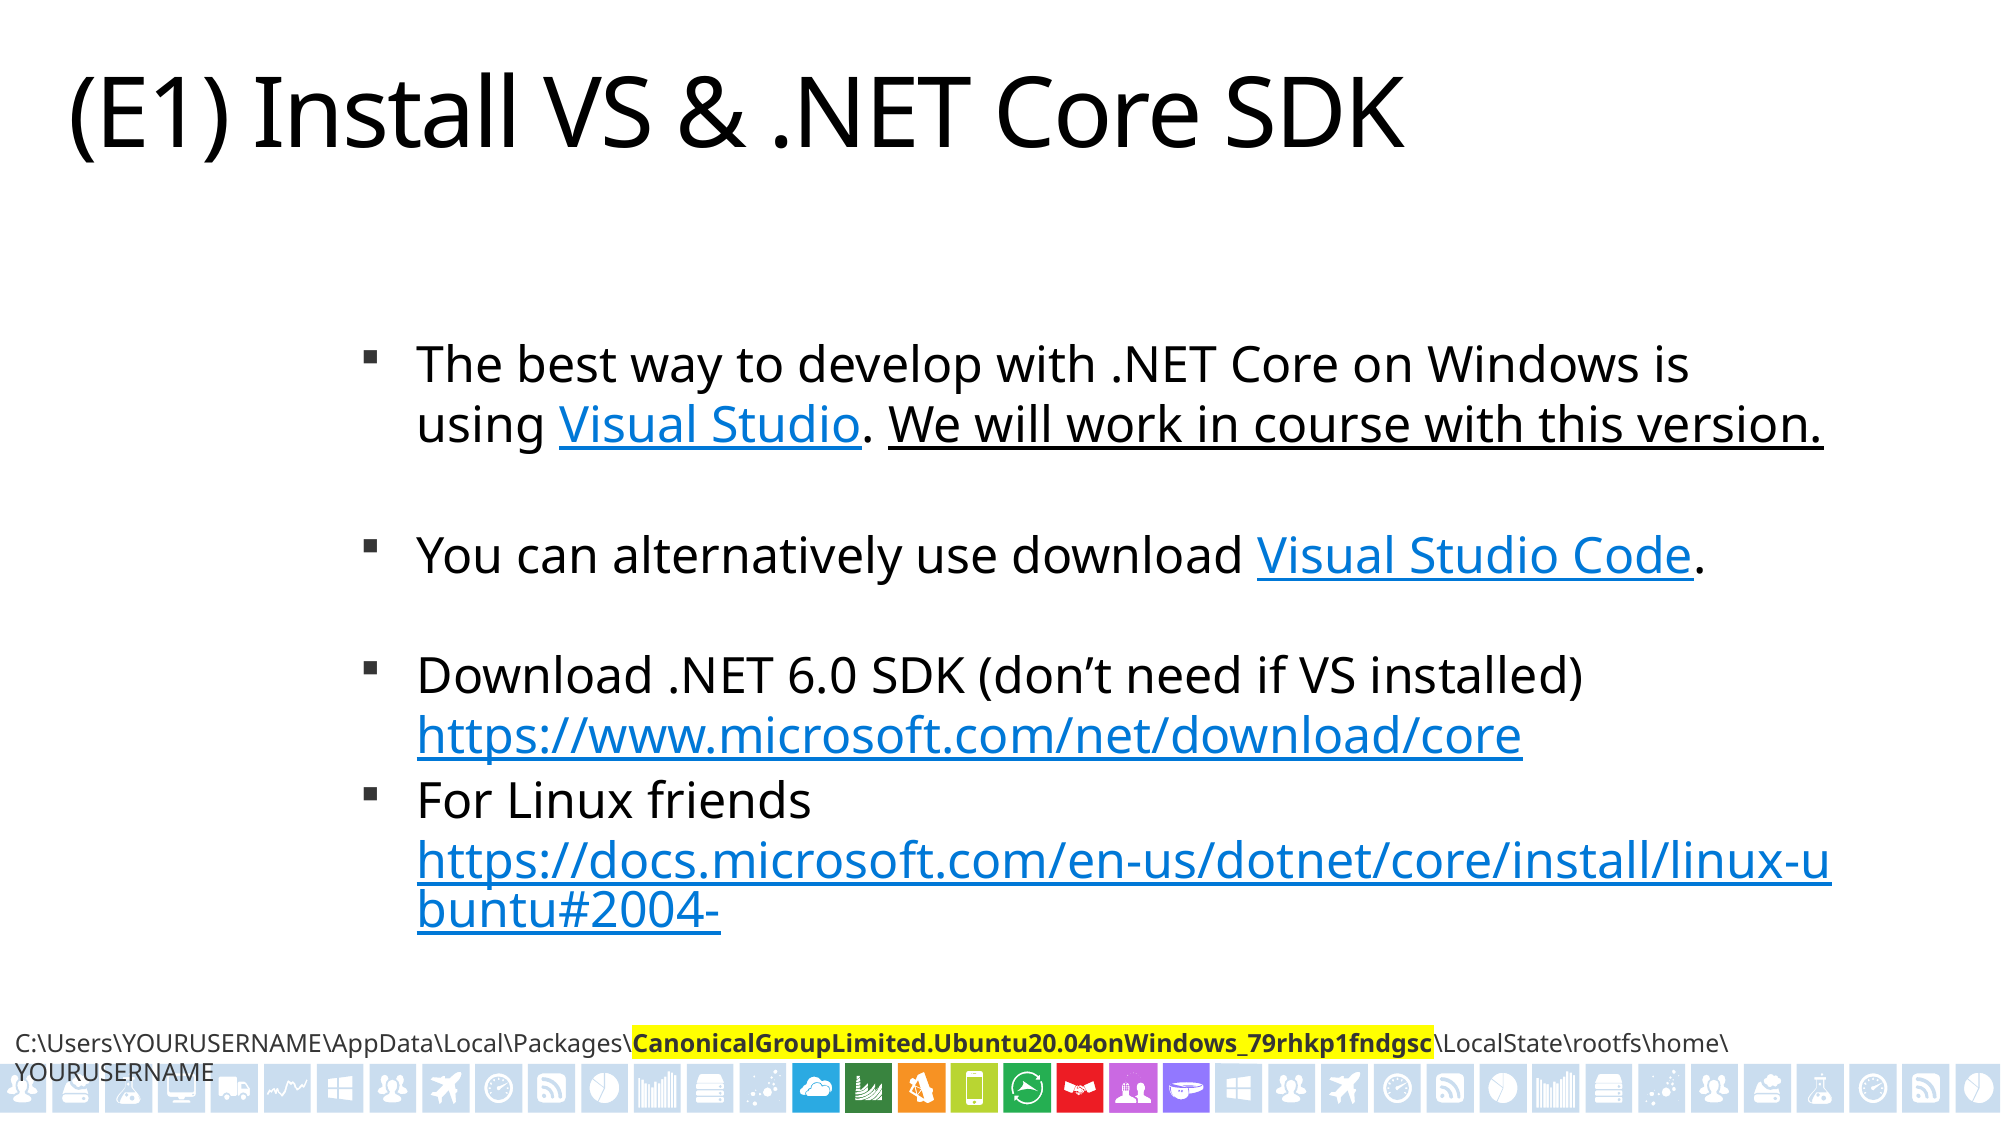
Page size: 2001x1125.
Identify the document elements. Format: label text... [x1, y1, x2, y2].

list The best way to develop with .NET Core on Windows is using Visual Studio. We will work in course with this version. You can alternatively use download Visual Studio Code. Download .NET 6.0 SDK (don’t need if VS installed) https://www.microsoft.com/net/download/core For Linux friends https://docs.microsoft.com/en-us/dotnet/core/install/linux-ubuntu#2004- [336, 324, 1857, 1003]
text_box C:\Users\YOURUSERNAME\AppData\Local\Packages\CanonicalGroupLimited.Ubuntu20.04onWindows_79rhkp1fndgsc\LocalState\rootfs\home\YOURUSERNAME [0, 1019, 1853, 1095]
title (E1) Install VS & .NET Core SDK [44, 47, 1957, 196]
